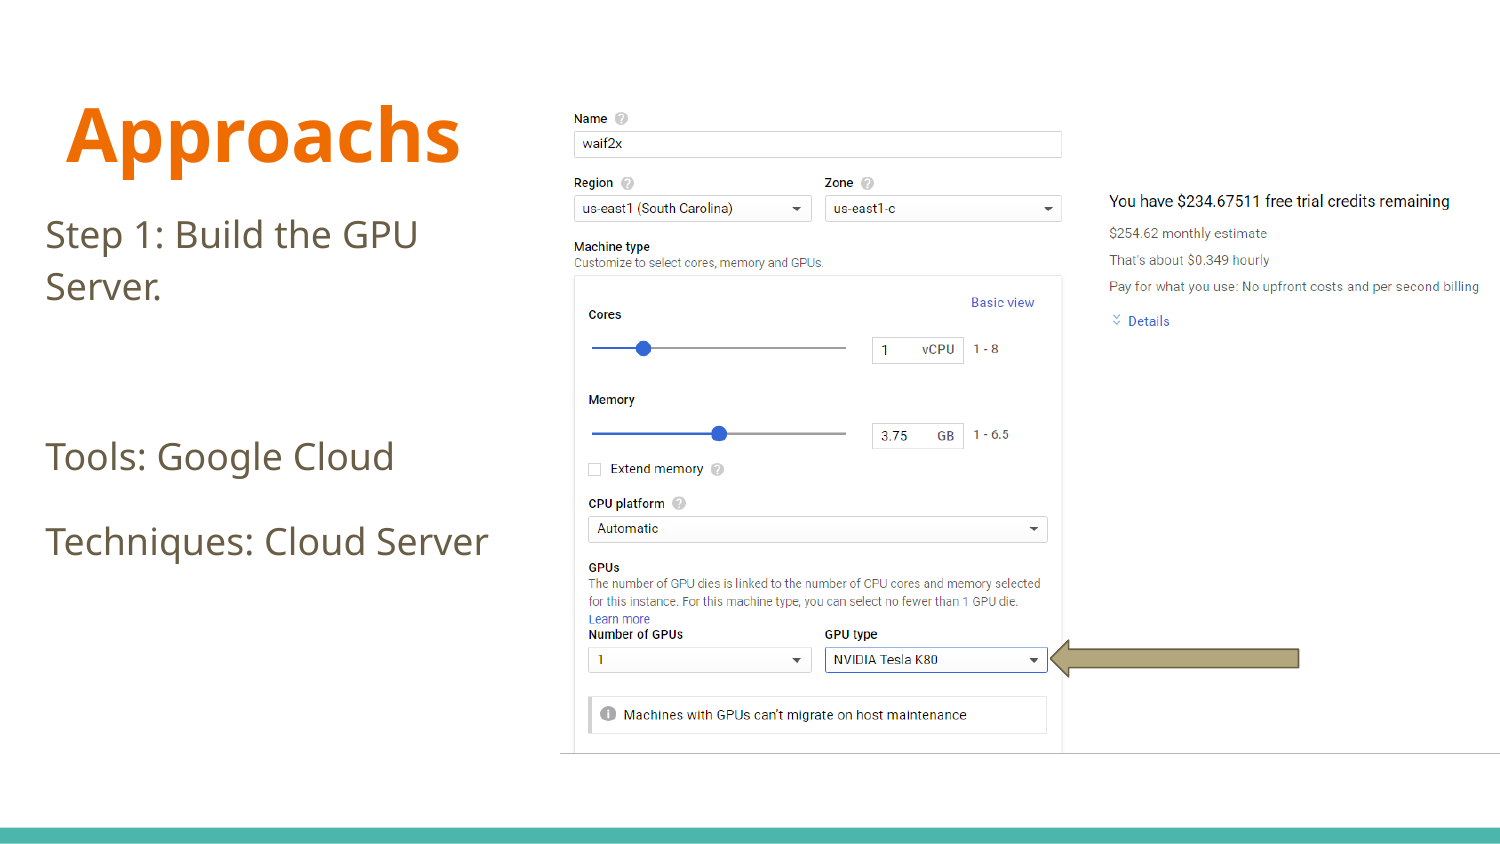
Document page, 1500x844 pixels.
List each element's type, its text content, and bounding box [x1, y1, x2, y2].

picture [560, 89, 1500, 767]
title Approachs [51, 72, 1449, 189]
list Step 1: Build the GPU Server. Tools: Google Cloud Techniques: Cloud Server [30, 189, 555, 750]
